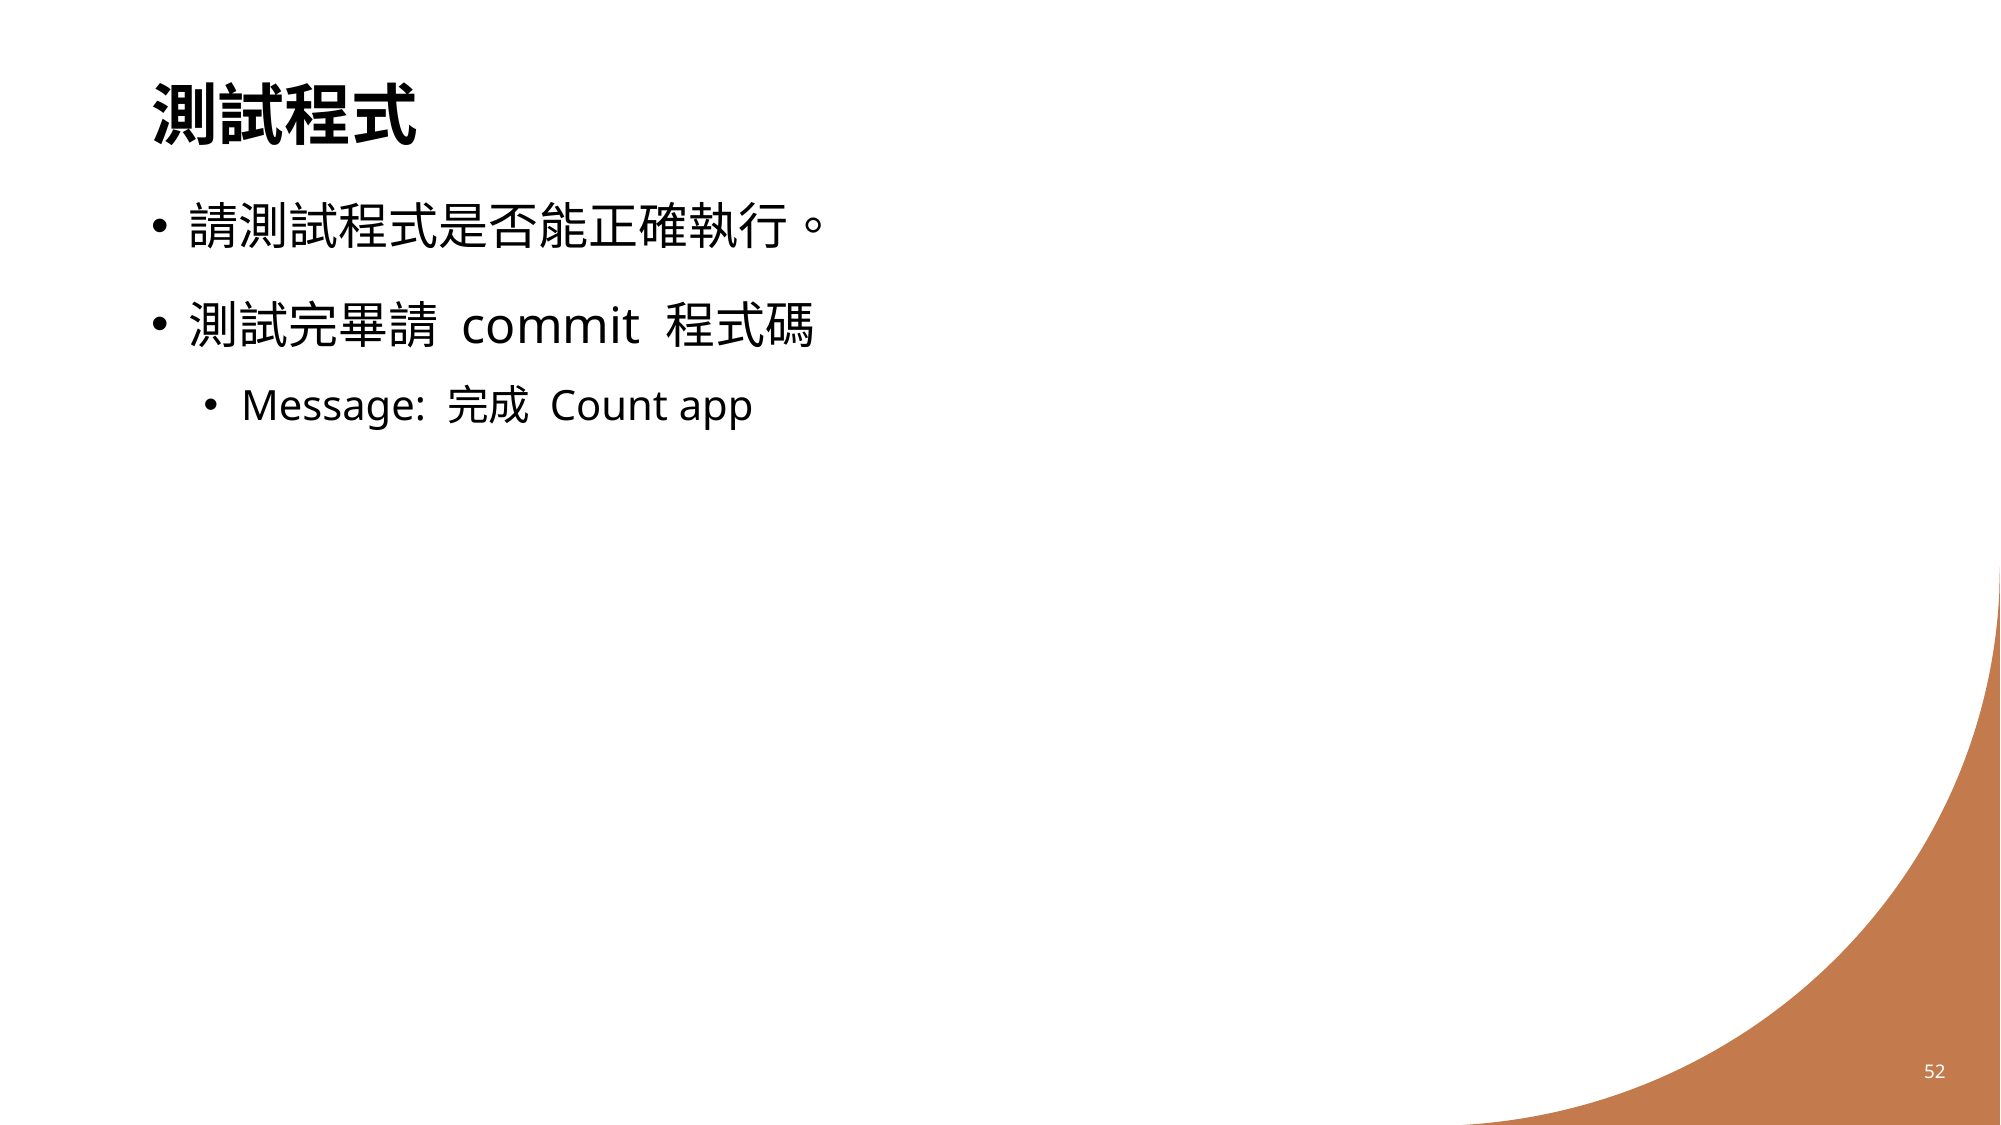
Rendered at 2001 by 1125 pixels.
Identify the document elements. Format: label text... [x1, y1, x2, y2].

slide_number 52 [1893, 1042, 1961, 1103]
title 測試程式 [136, 57, 1834, 161]
list 請測試程式是否能正確執行。 測試完畢請 commit 程式碼 Message: 完成 Count app [136, 169, 1834, 956]
